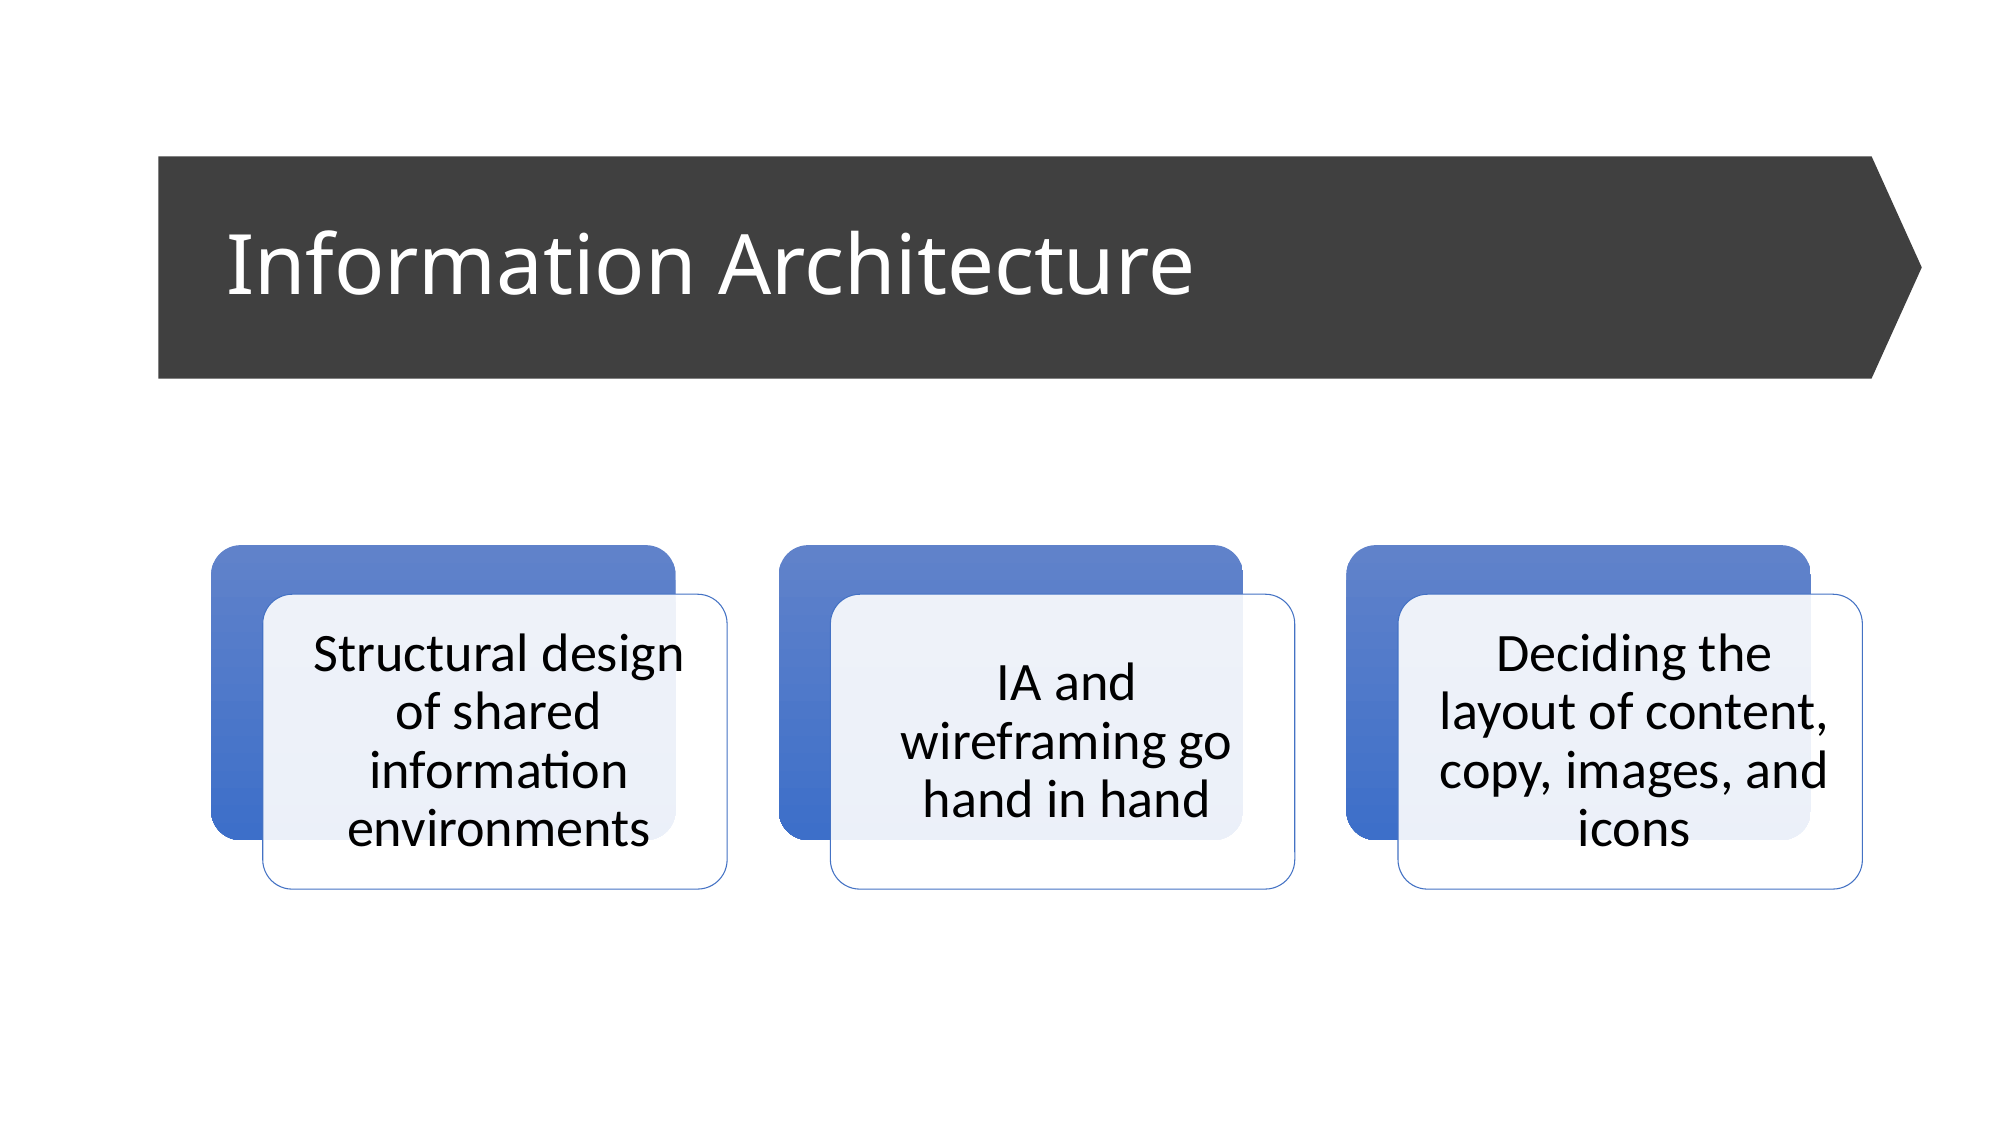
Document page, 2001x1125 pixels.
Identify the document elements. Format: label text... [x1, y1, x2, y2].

title Information Architecture [211, 197, 1856, 339]
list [211, 485, 1863, 949]
text_box [157, 155, 1923, 380]
